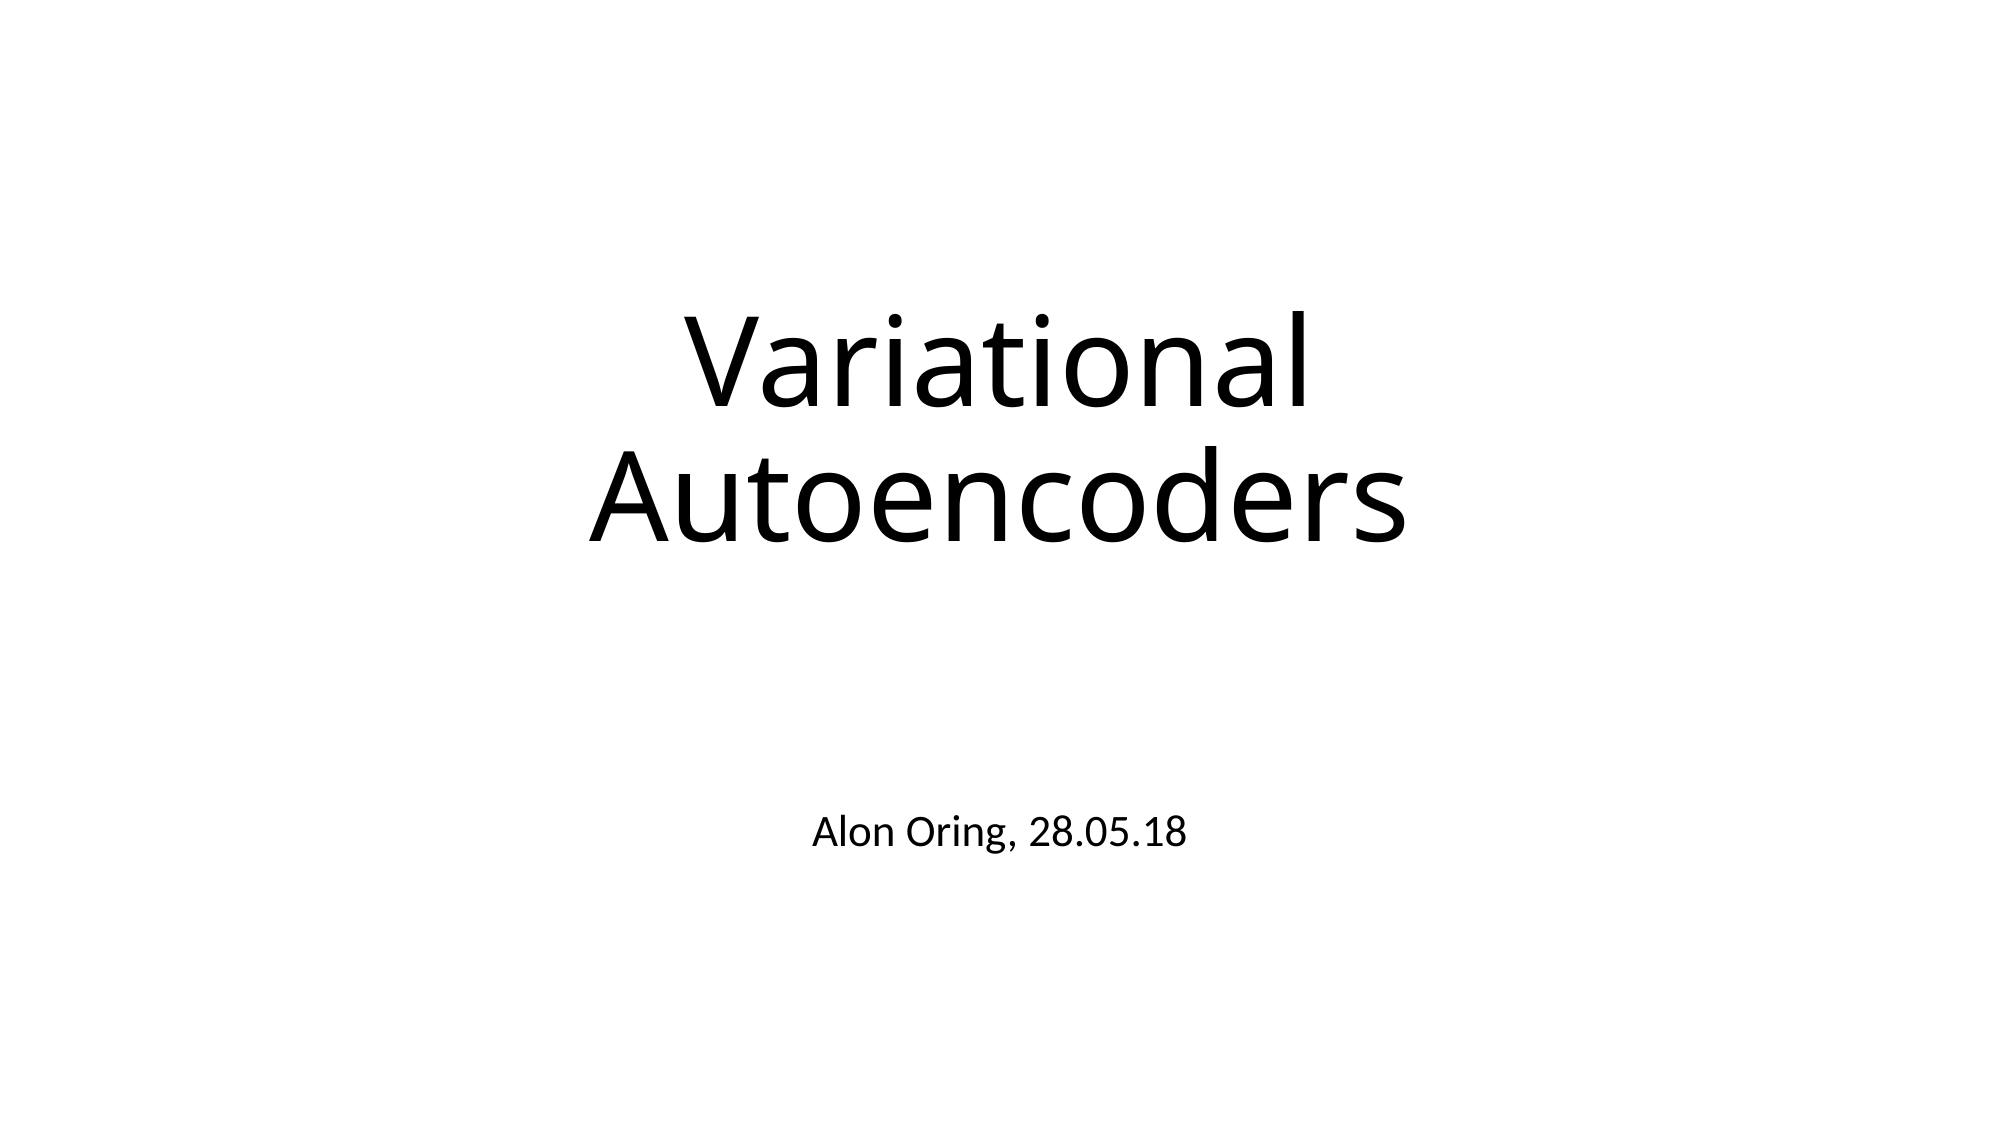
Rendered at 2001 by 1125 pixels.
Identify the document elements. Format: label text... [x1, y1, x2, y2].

subtitle Alon Oring, 28.05.18 [249, 592, 1750, 865]
title Variational Autoencoders [249, 184, 1750, 576]
